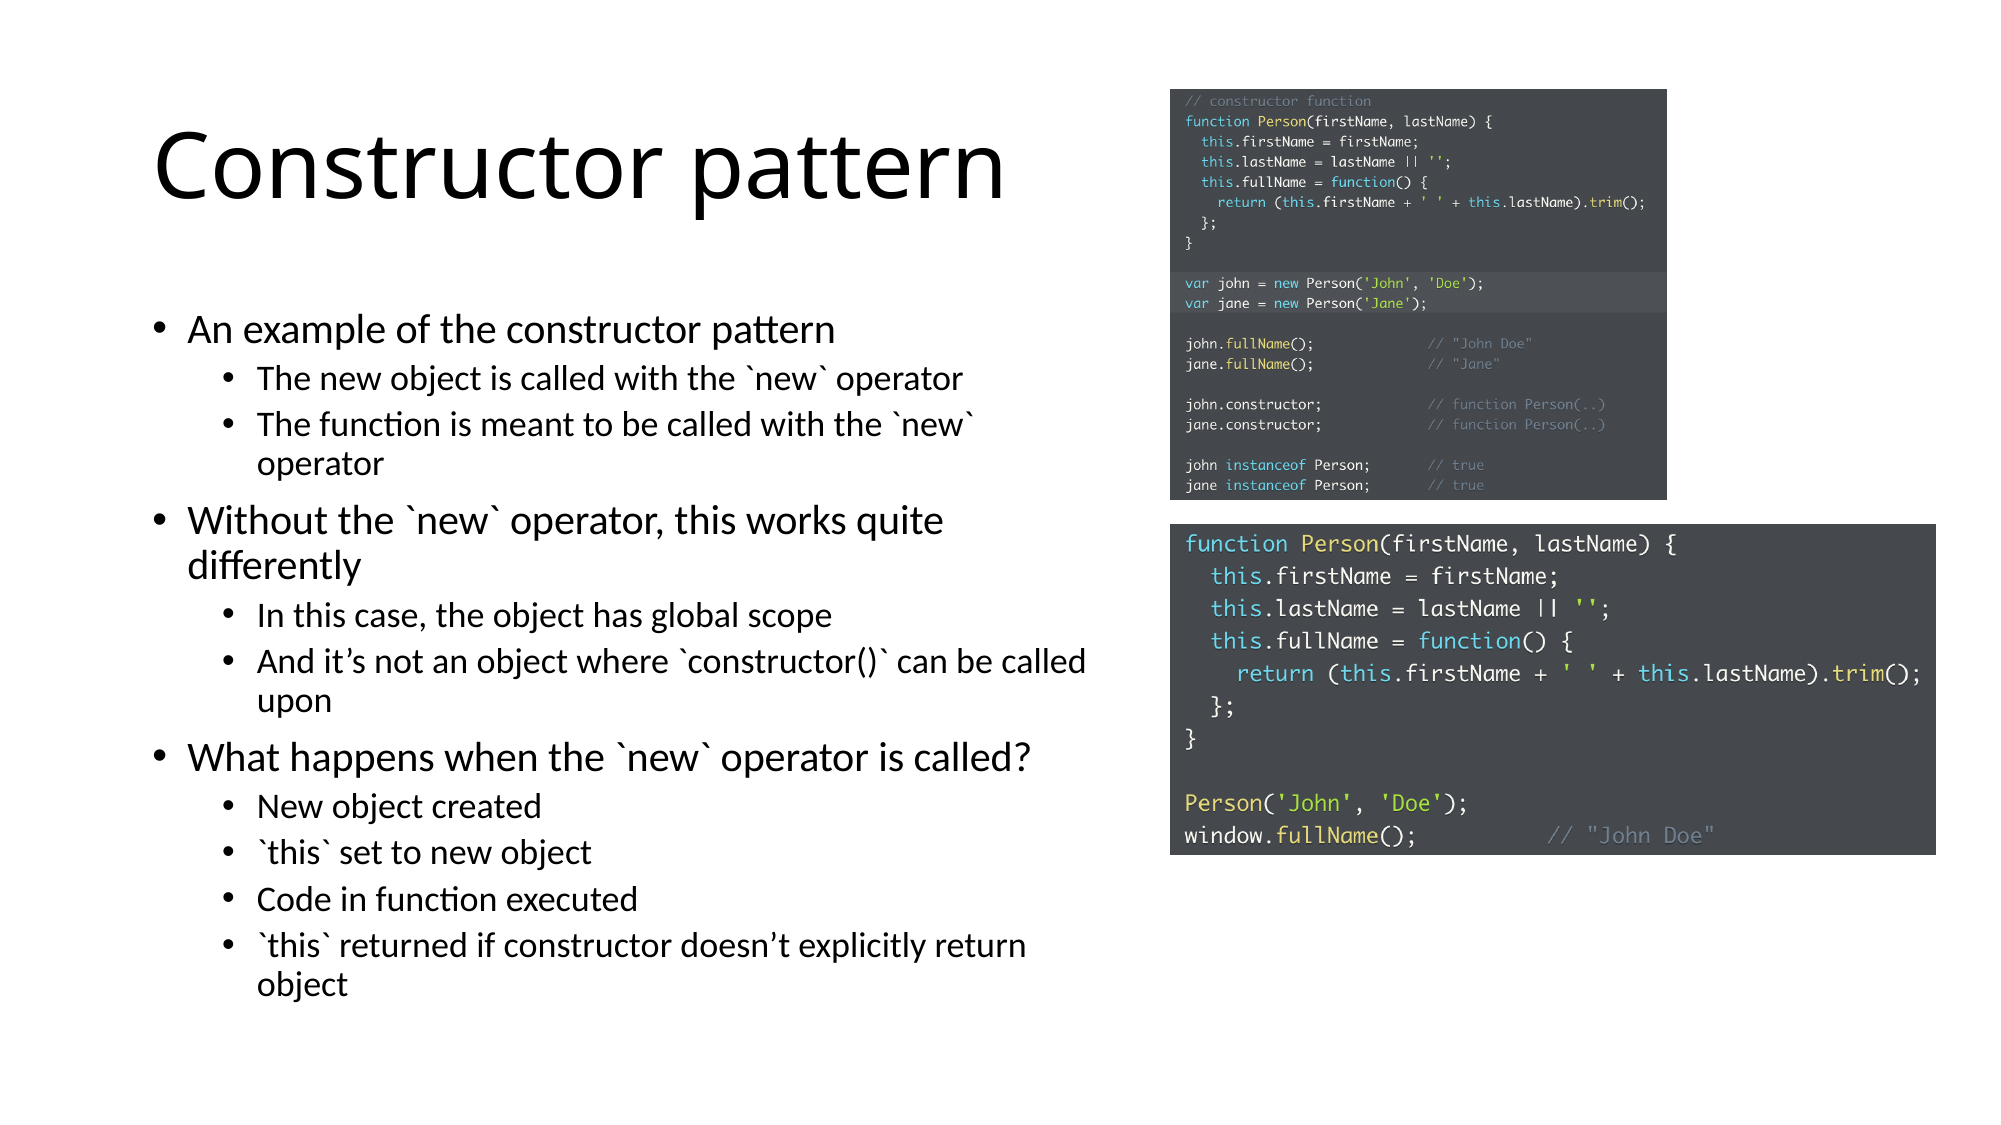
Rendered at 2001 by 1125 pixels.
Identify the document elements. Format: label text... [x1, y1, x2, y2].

picture [1170, 524, 1936, 855]
list An example of the constructor pattern The new object is called with the `new` operator The function is meant to be called with the `new` operator Without the `new` operator, this works quite differently In this case, the object has global scope And it’s not an object where `constructor()` can be called upon What happens when the `new` operator is called? New object created `this` set to new object Code in function executed `this` returned if constructor doesn’t explicitly return object [137, 299, 1105, 1014]
title Constructor pattern [137, 59, 1863, 278]
picture [1170, 89, 1667, 500]
